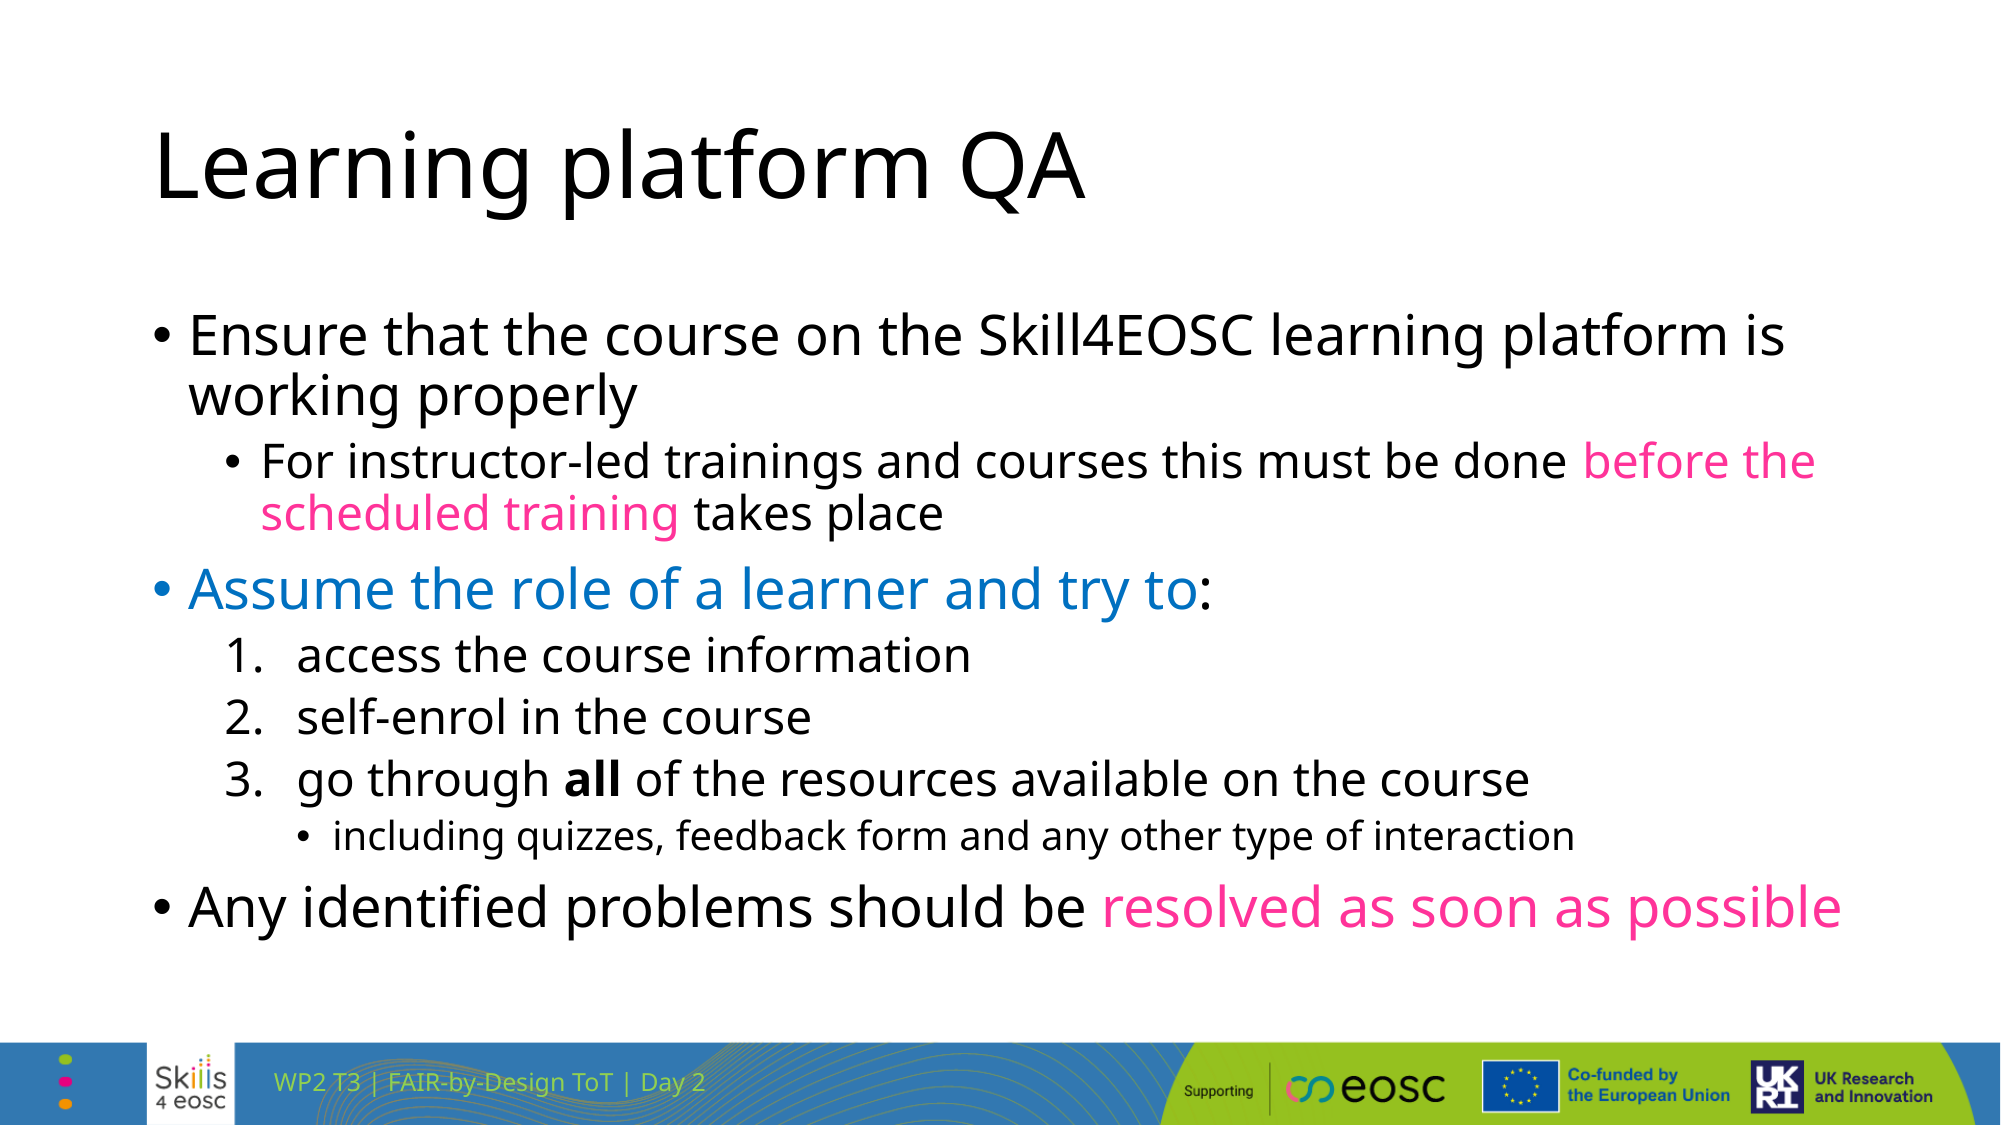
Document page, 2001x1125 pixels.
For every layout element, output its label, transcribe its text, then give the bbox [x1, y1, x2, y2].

list Ensure that the course on the Skill4EOSC learning platform is working properly For instructor-led trainings and courses this must be done before the scheduled training takes place Assume the role of a learner and try to: access the course information self-enrol in the course go through all of the resources available on the course including quizzes, feedback form and any other type of interaction Any identified problems should be resolved as soon as possible [137, 299, 1863, 1014]
picture [0, 0, 2001, 1125]
title Learning platform QA [137, 59, 1863, 278]
footer WP2 T3 | FAIR-by-Design ToT | Day 2 [258, 1052, 1140, 1112]
